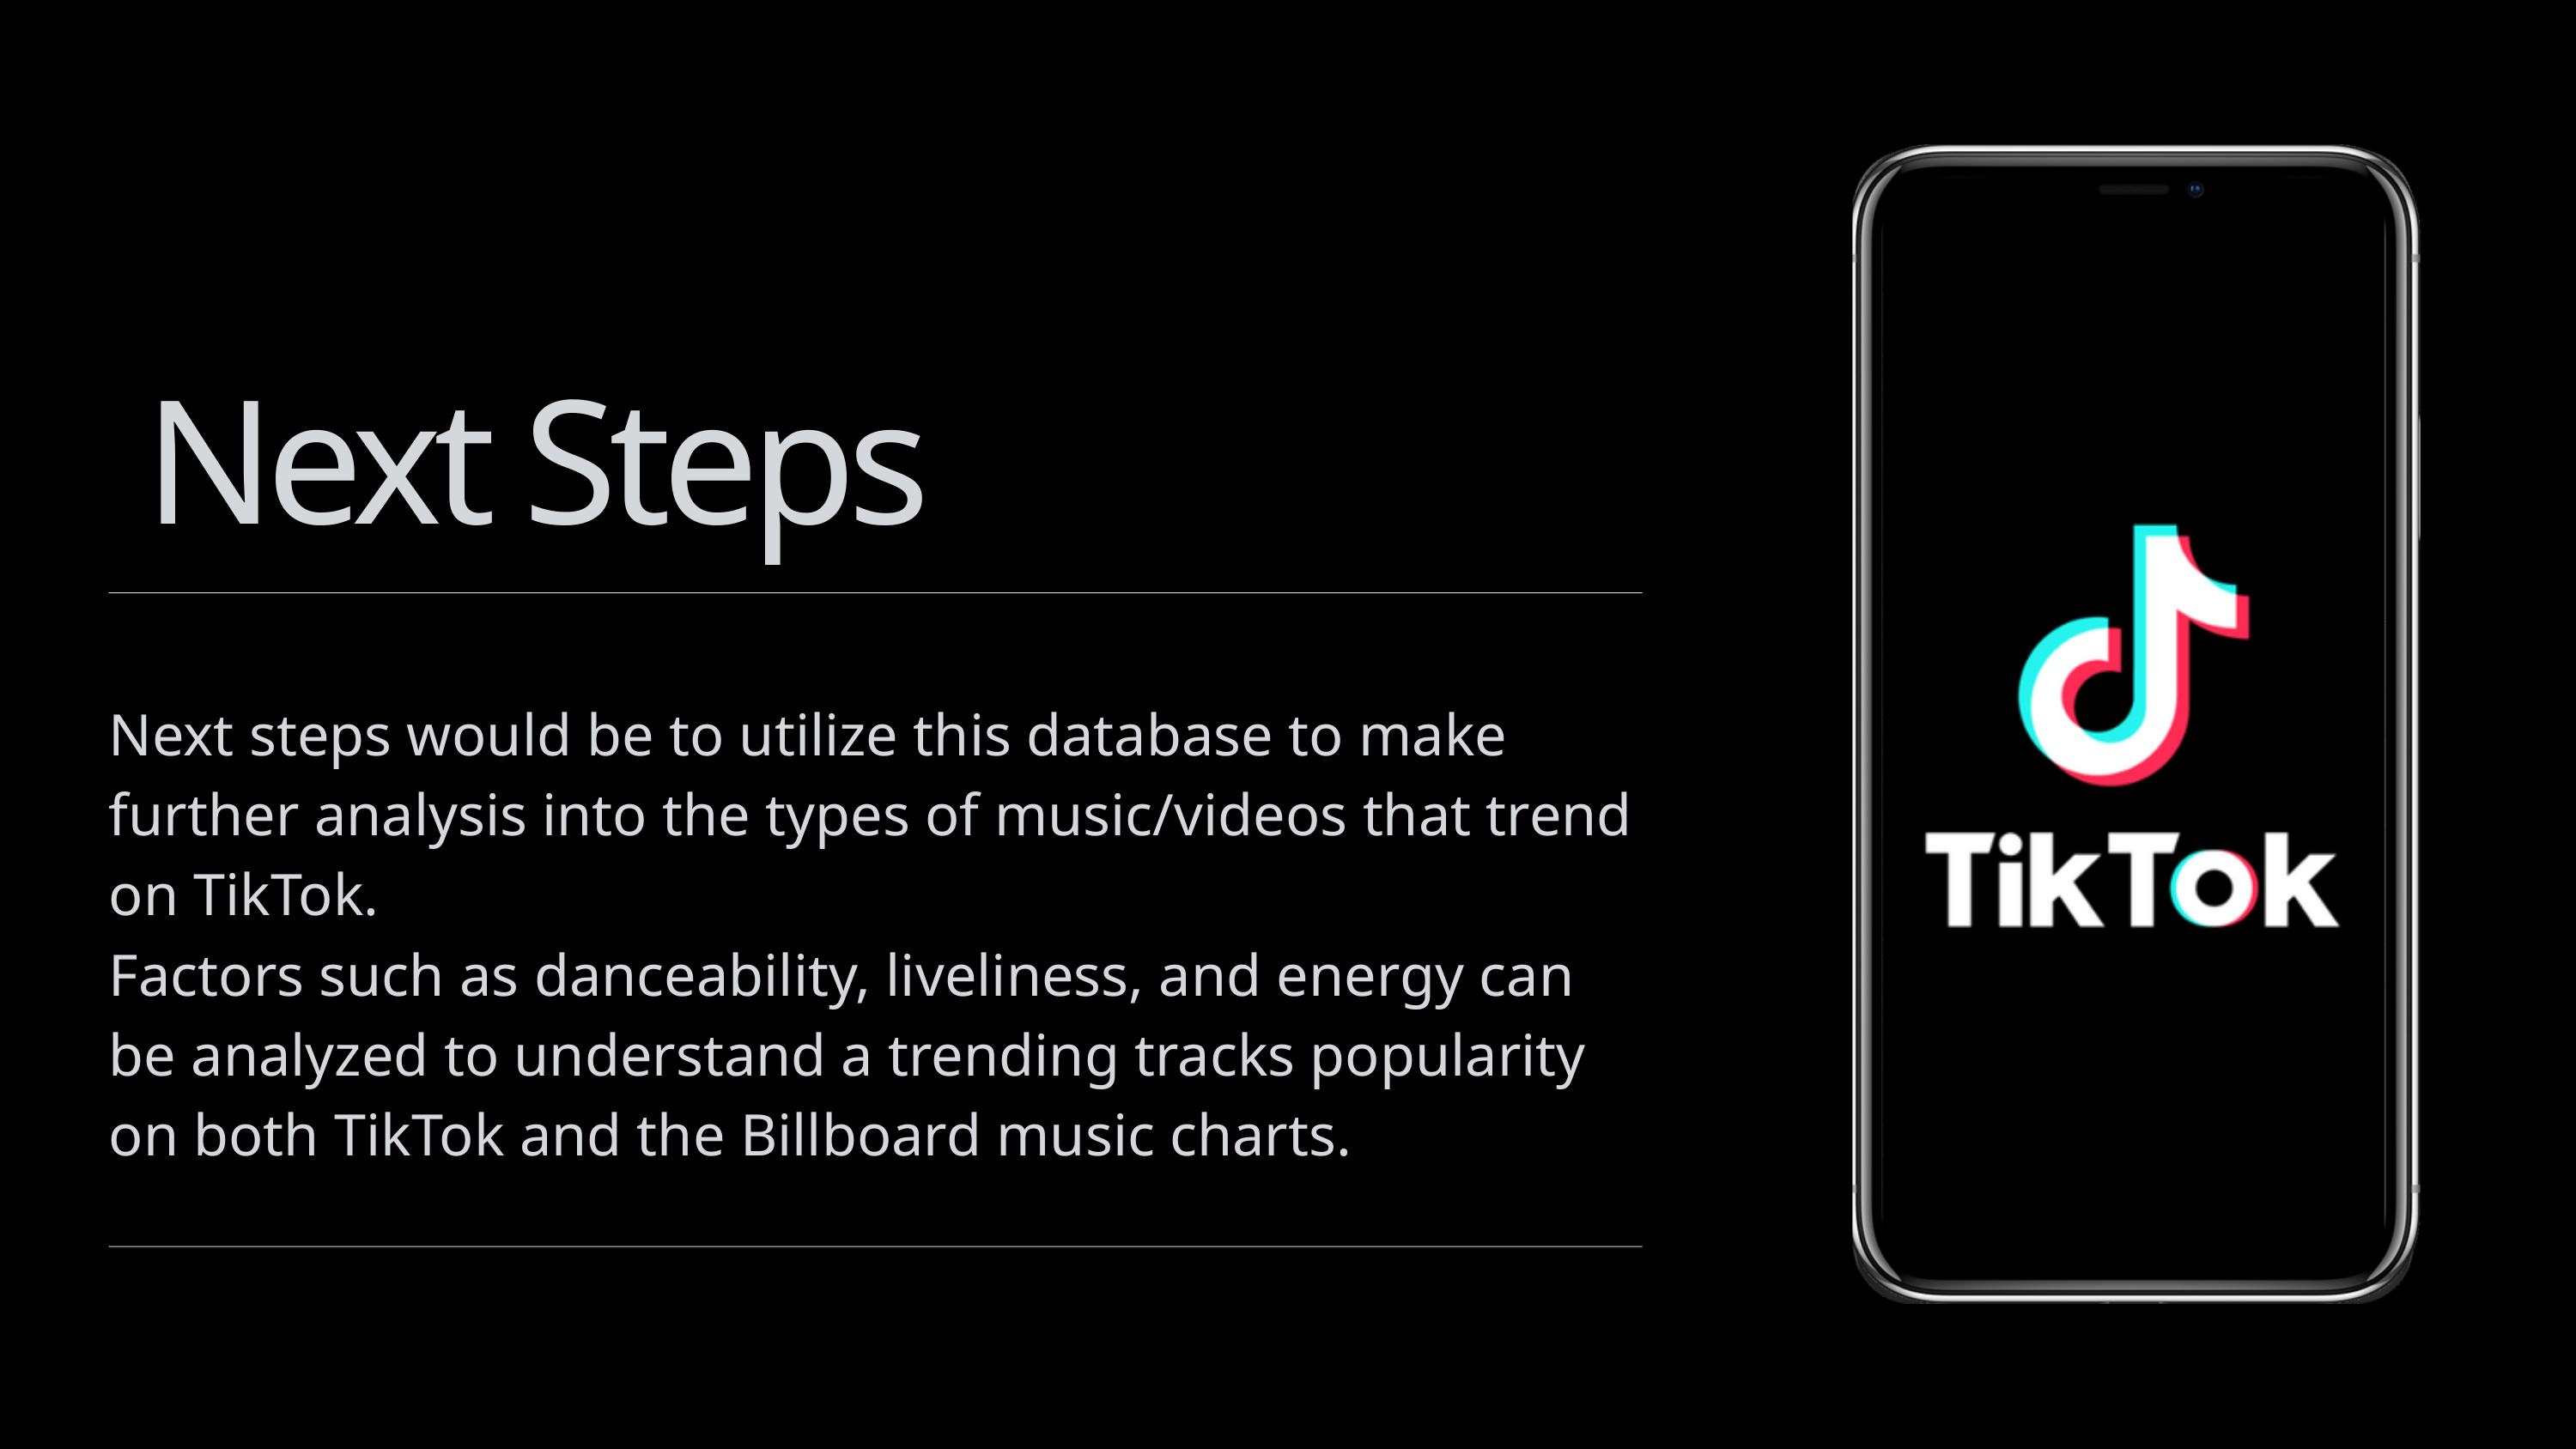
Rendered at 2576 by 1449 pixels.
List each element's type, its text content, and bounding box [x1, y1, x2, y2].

picture [1852, 143, 2421, 1304]
text_box Next steps would be to utilize this database to make further analysis into the types of music/videos that trend on TikTok. Factors such as danceability, liveliness, and energy can be analyzed to understand a trending tracks popularity on both TikTok and the Billboard music charts. [108, 687, 1643, 1248]
text_box Next Steps [144, 378, 1140, 559]
